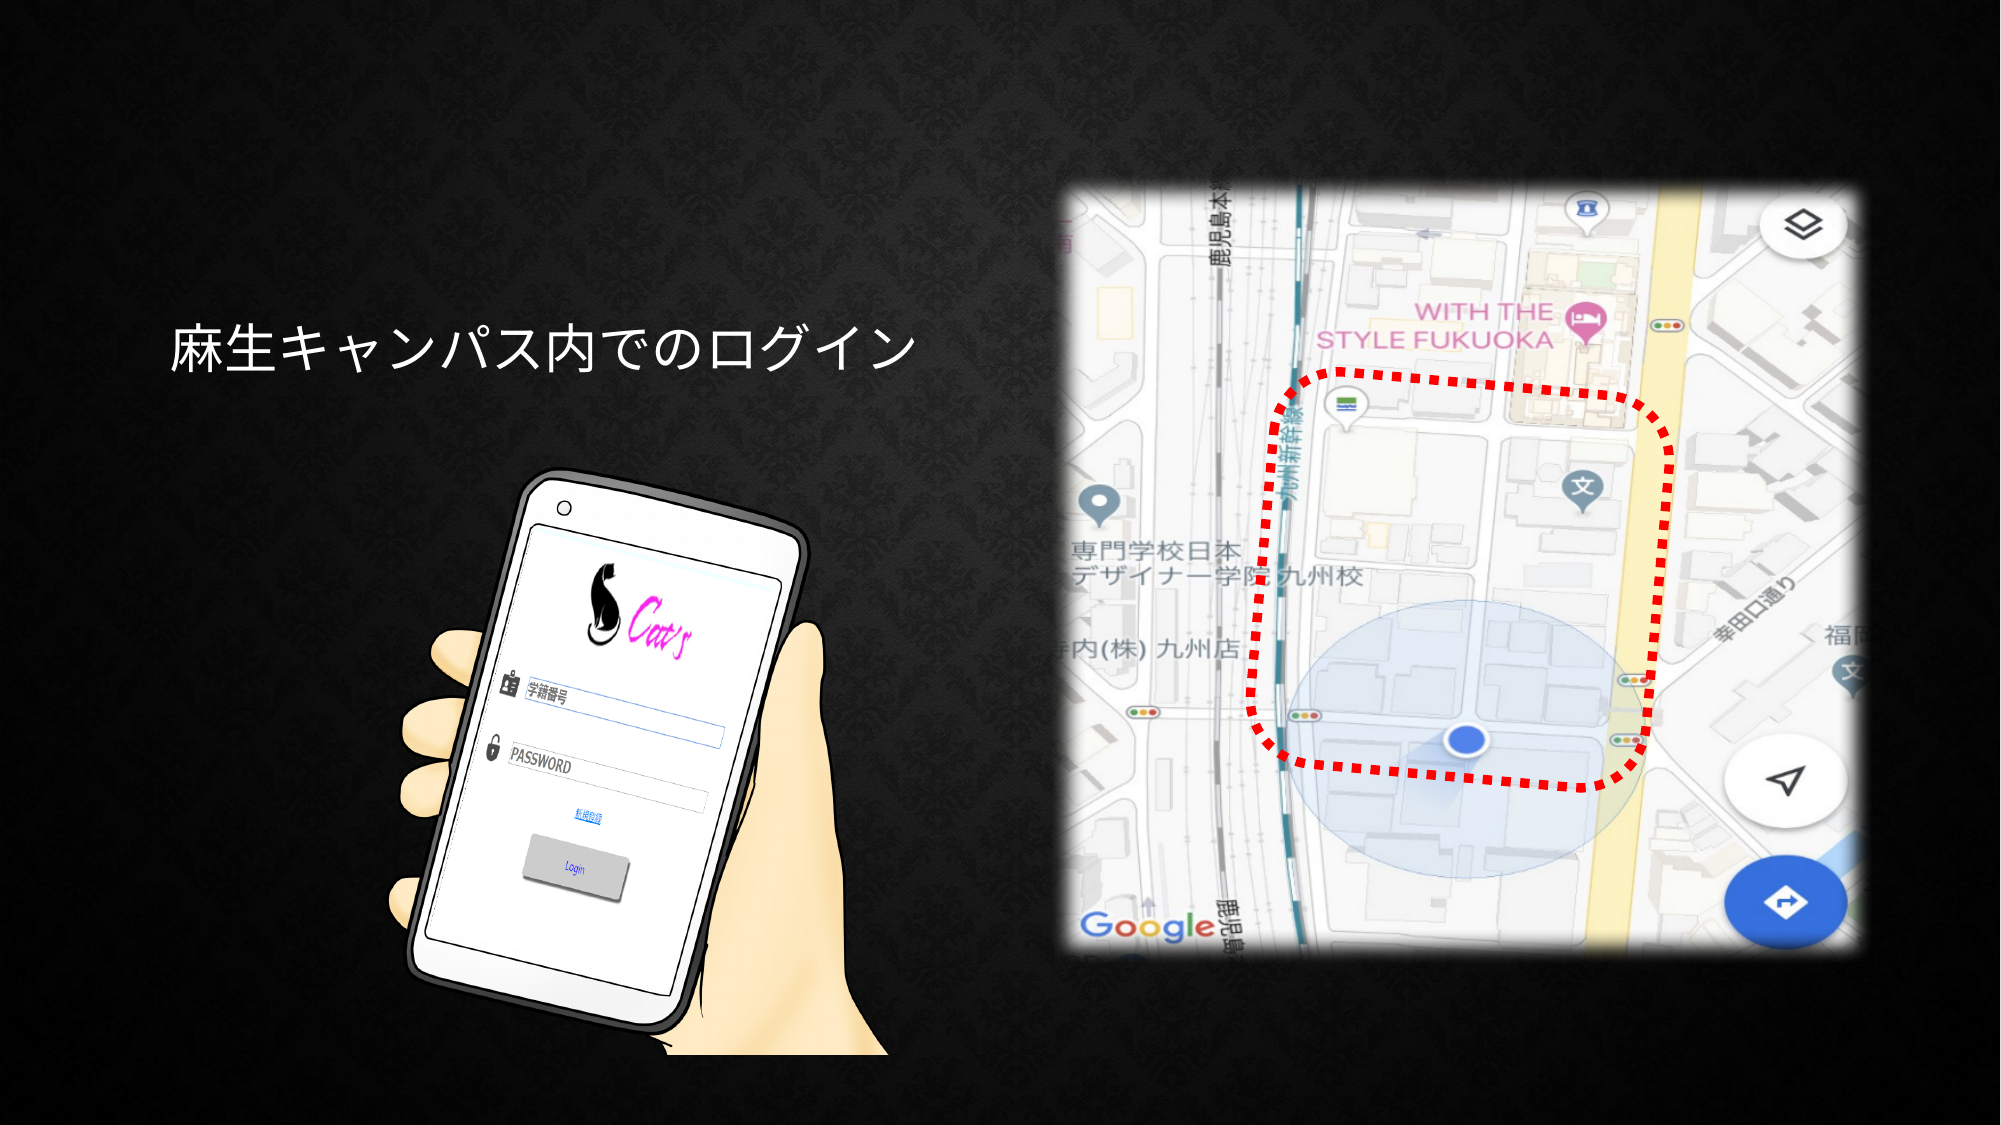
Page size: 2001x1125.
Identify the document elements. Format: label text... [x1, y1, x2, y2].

picture [368, 407, 895, 1056]
picture [1049, 173, 1875, 965]
list 麻生キャンパス内でのログイン [155, 294, 937, 390]
